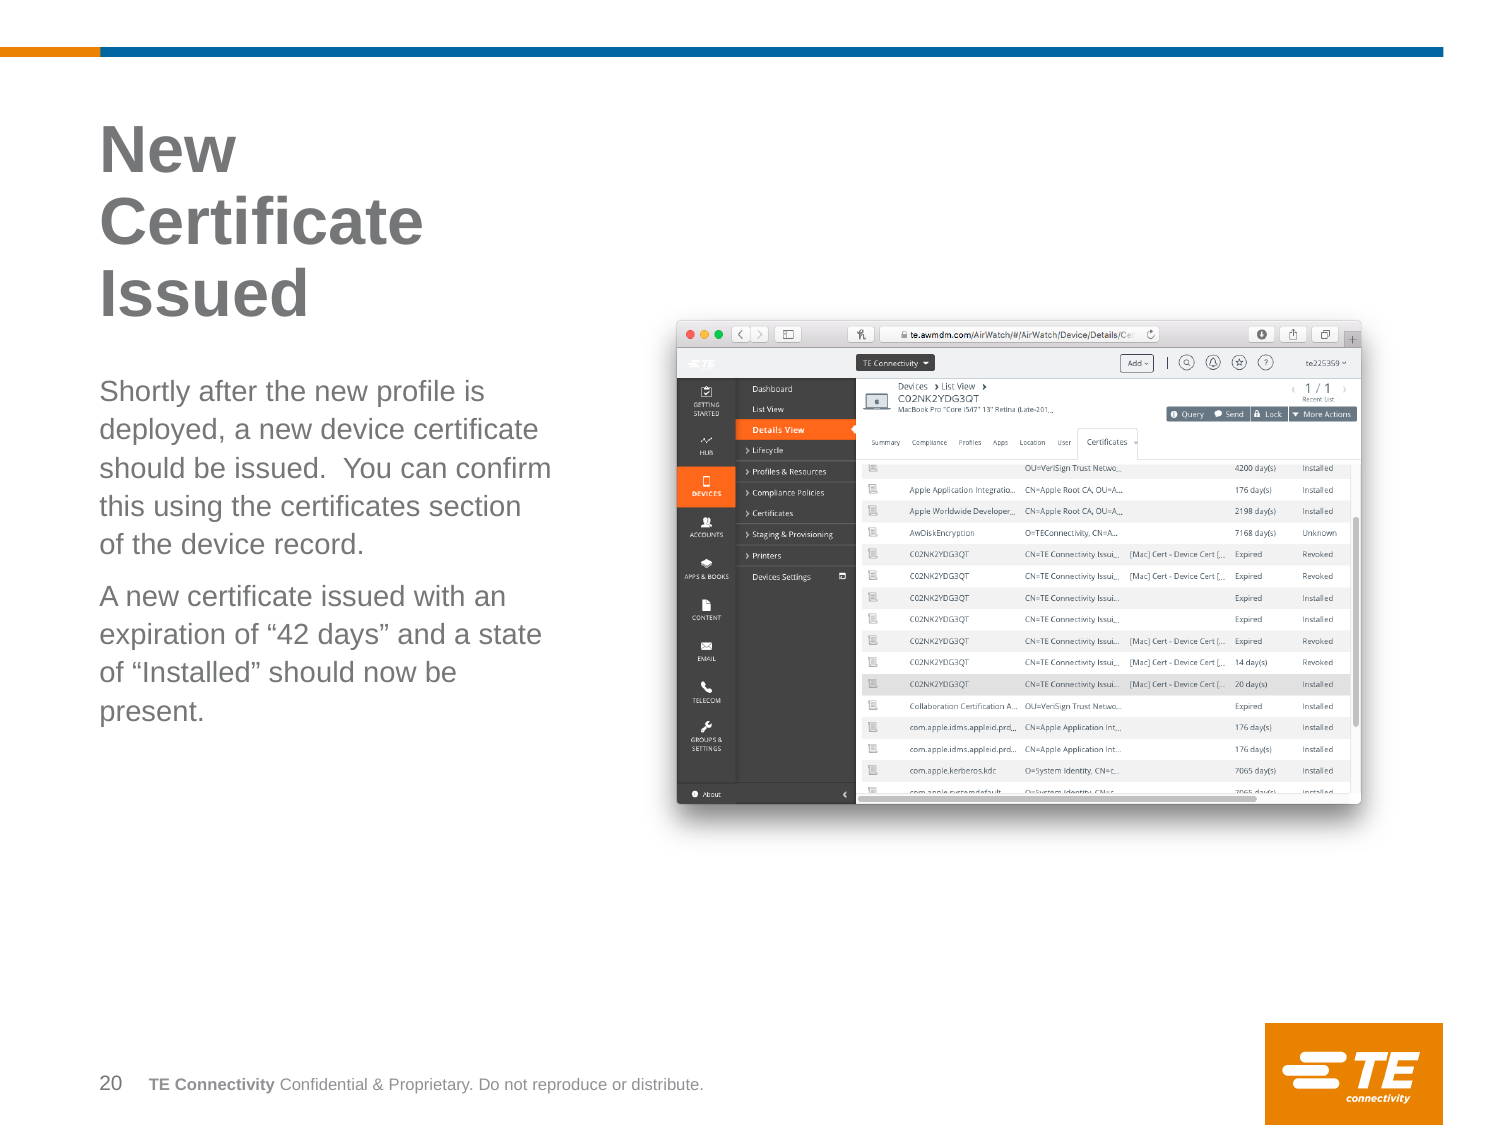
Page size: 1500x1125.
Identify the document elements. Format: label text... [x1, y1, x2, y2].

slide_number 20 [84, 1052, 155, 1113]
picture [637, 159, 1400, 999]
title New Certificate Issued [84, 107, 569, 347]
list Shortly after the new profile is deployed, a new device certificate should be issued. You can confirm this using the certificates section of the device record. A new certificate issued with an expiration of “42 days” and a state of “Installed” should now be present. [84, 361, 569, 998]
picture [1265, 1023, 1443, 1125]
